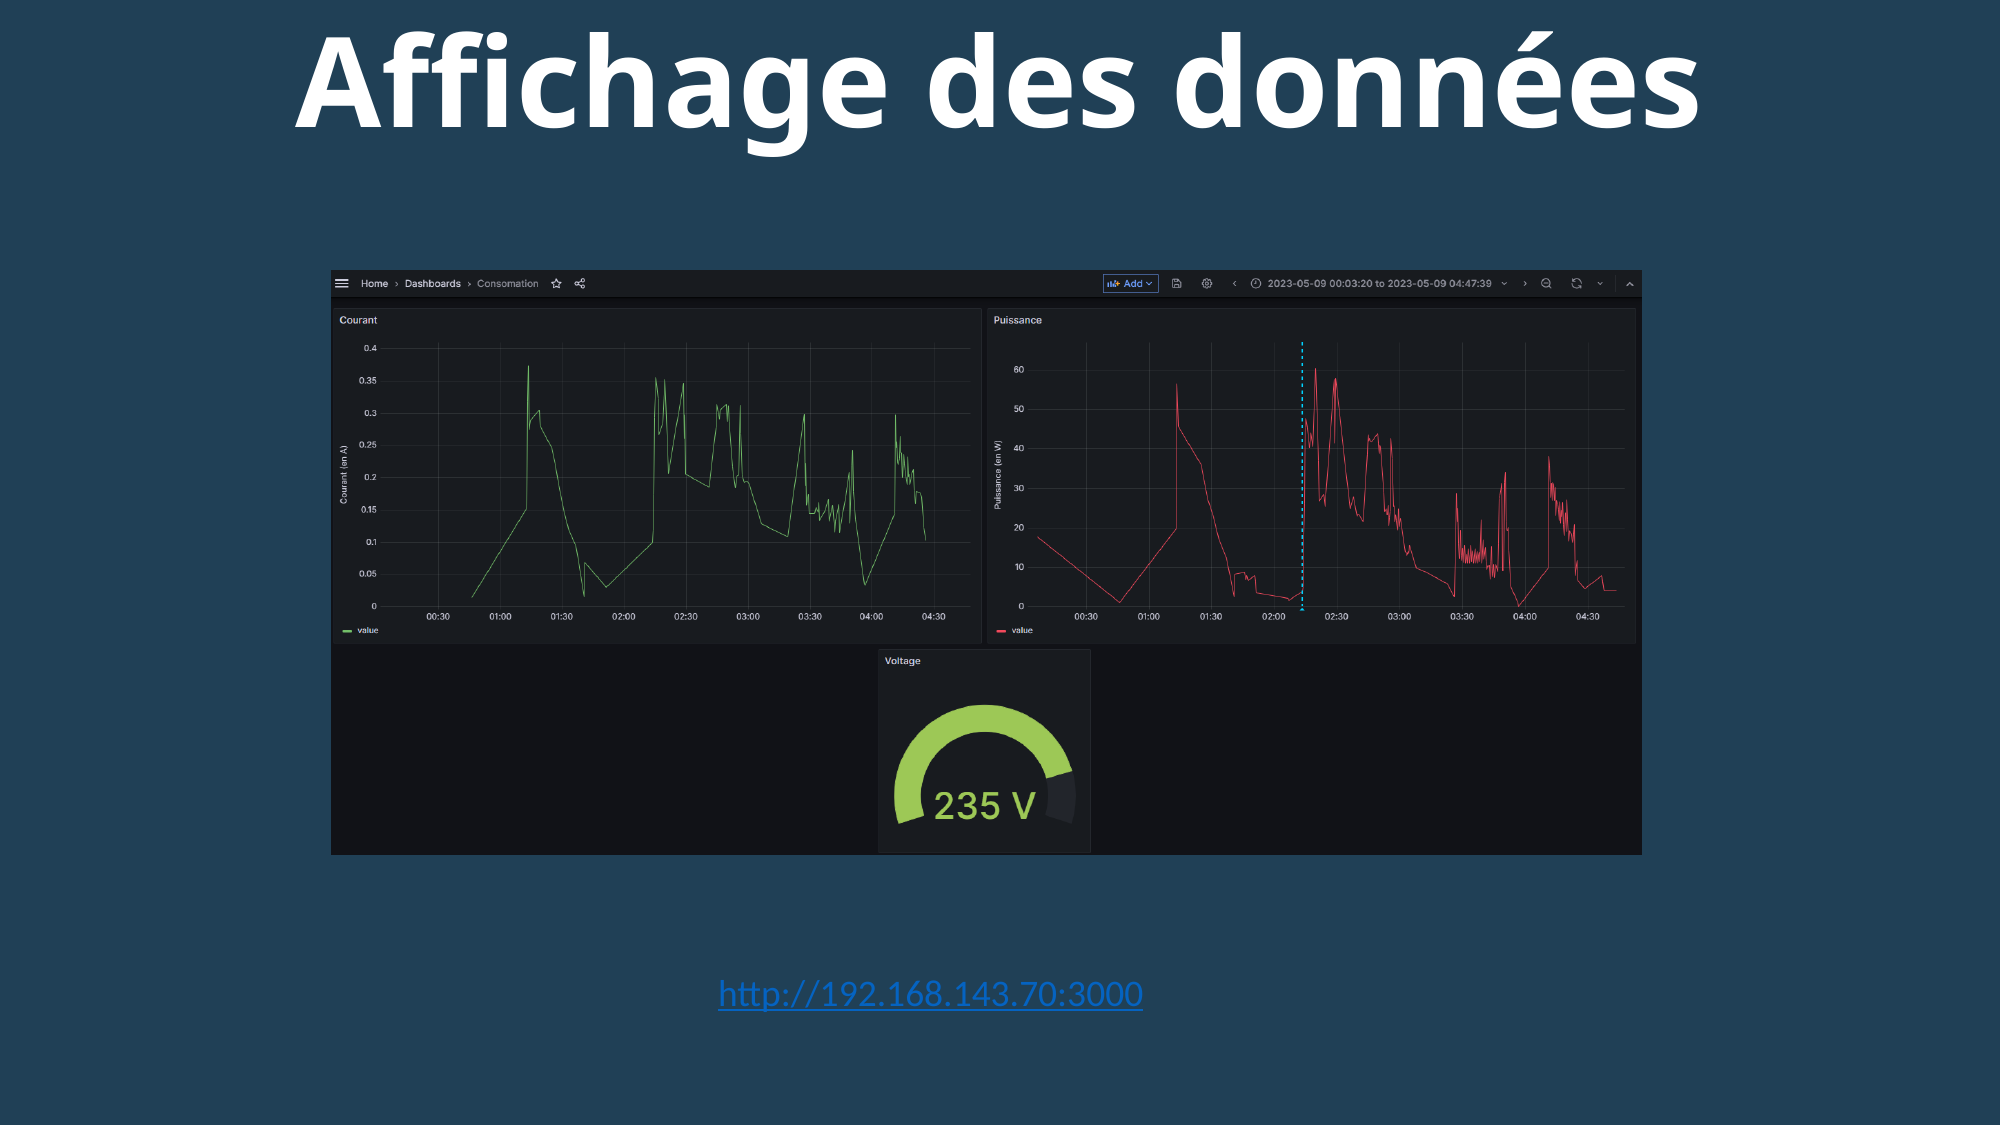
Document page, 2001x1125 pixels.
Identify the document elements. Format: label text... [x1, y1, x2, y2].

text_box http://192.168.143.70:3000 [703, 961, 1690, 1067]
picture [331, 270, 1642, 855]
title Affichage des données [249, 14, 1750, 163]
